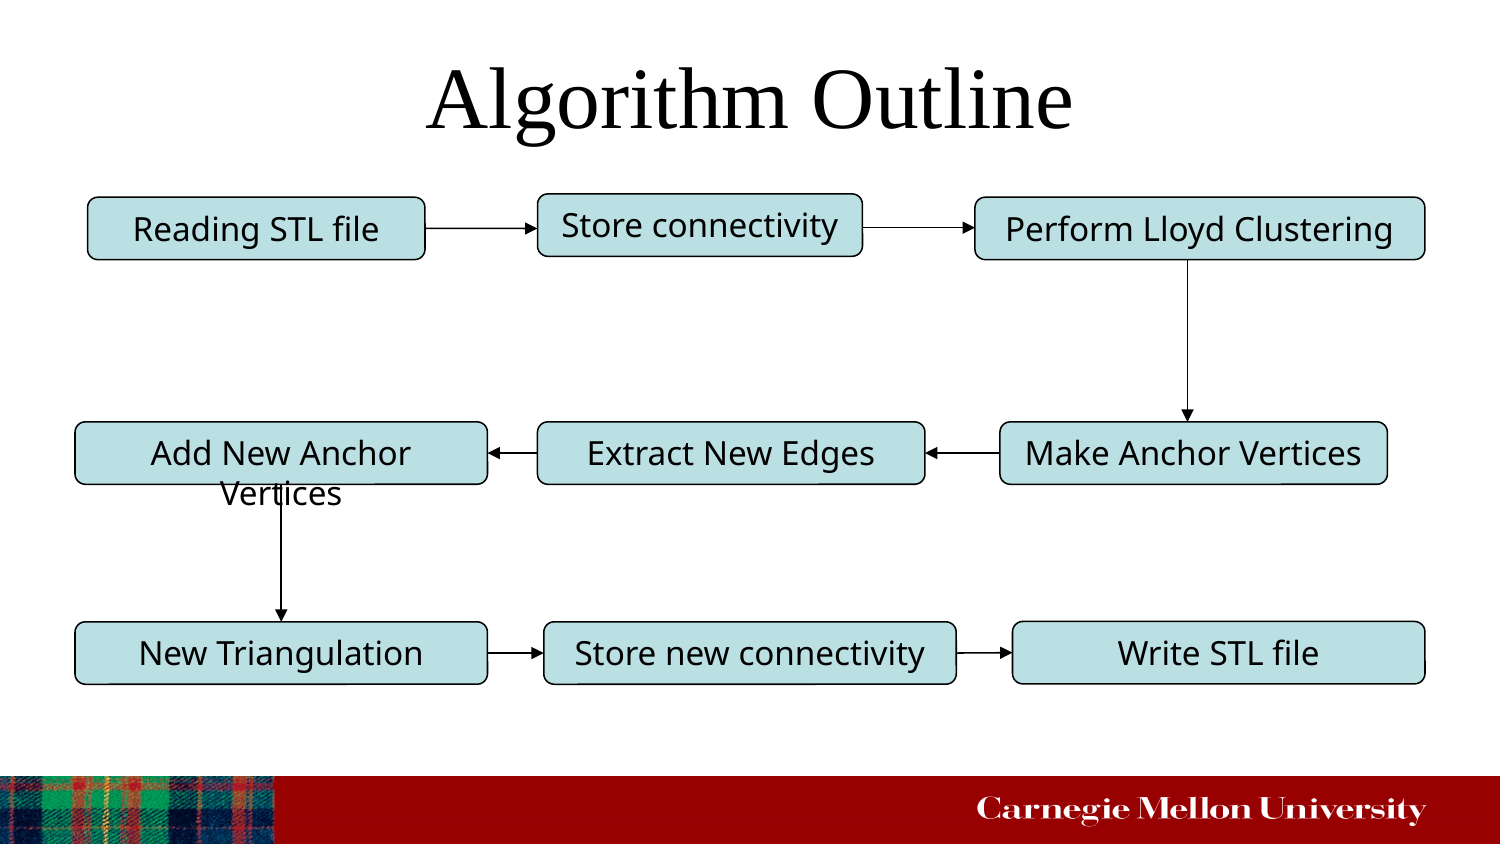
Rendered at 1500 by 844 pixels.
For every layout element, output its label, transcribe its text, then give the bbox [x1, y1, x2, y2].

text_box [74, 193, 1426, 685]
title Algorithm Outline [75, 33, 1425, 175]
picture [0, 776, 1500, 844]
